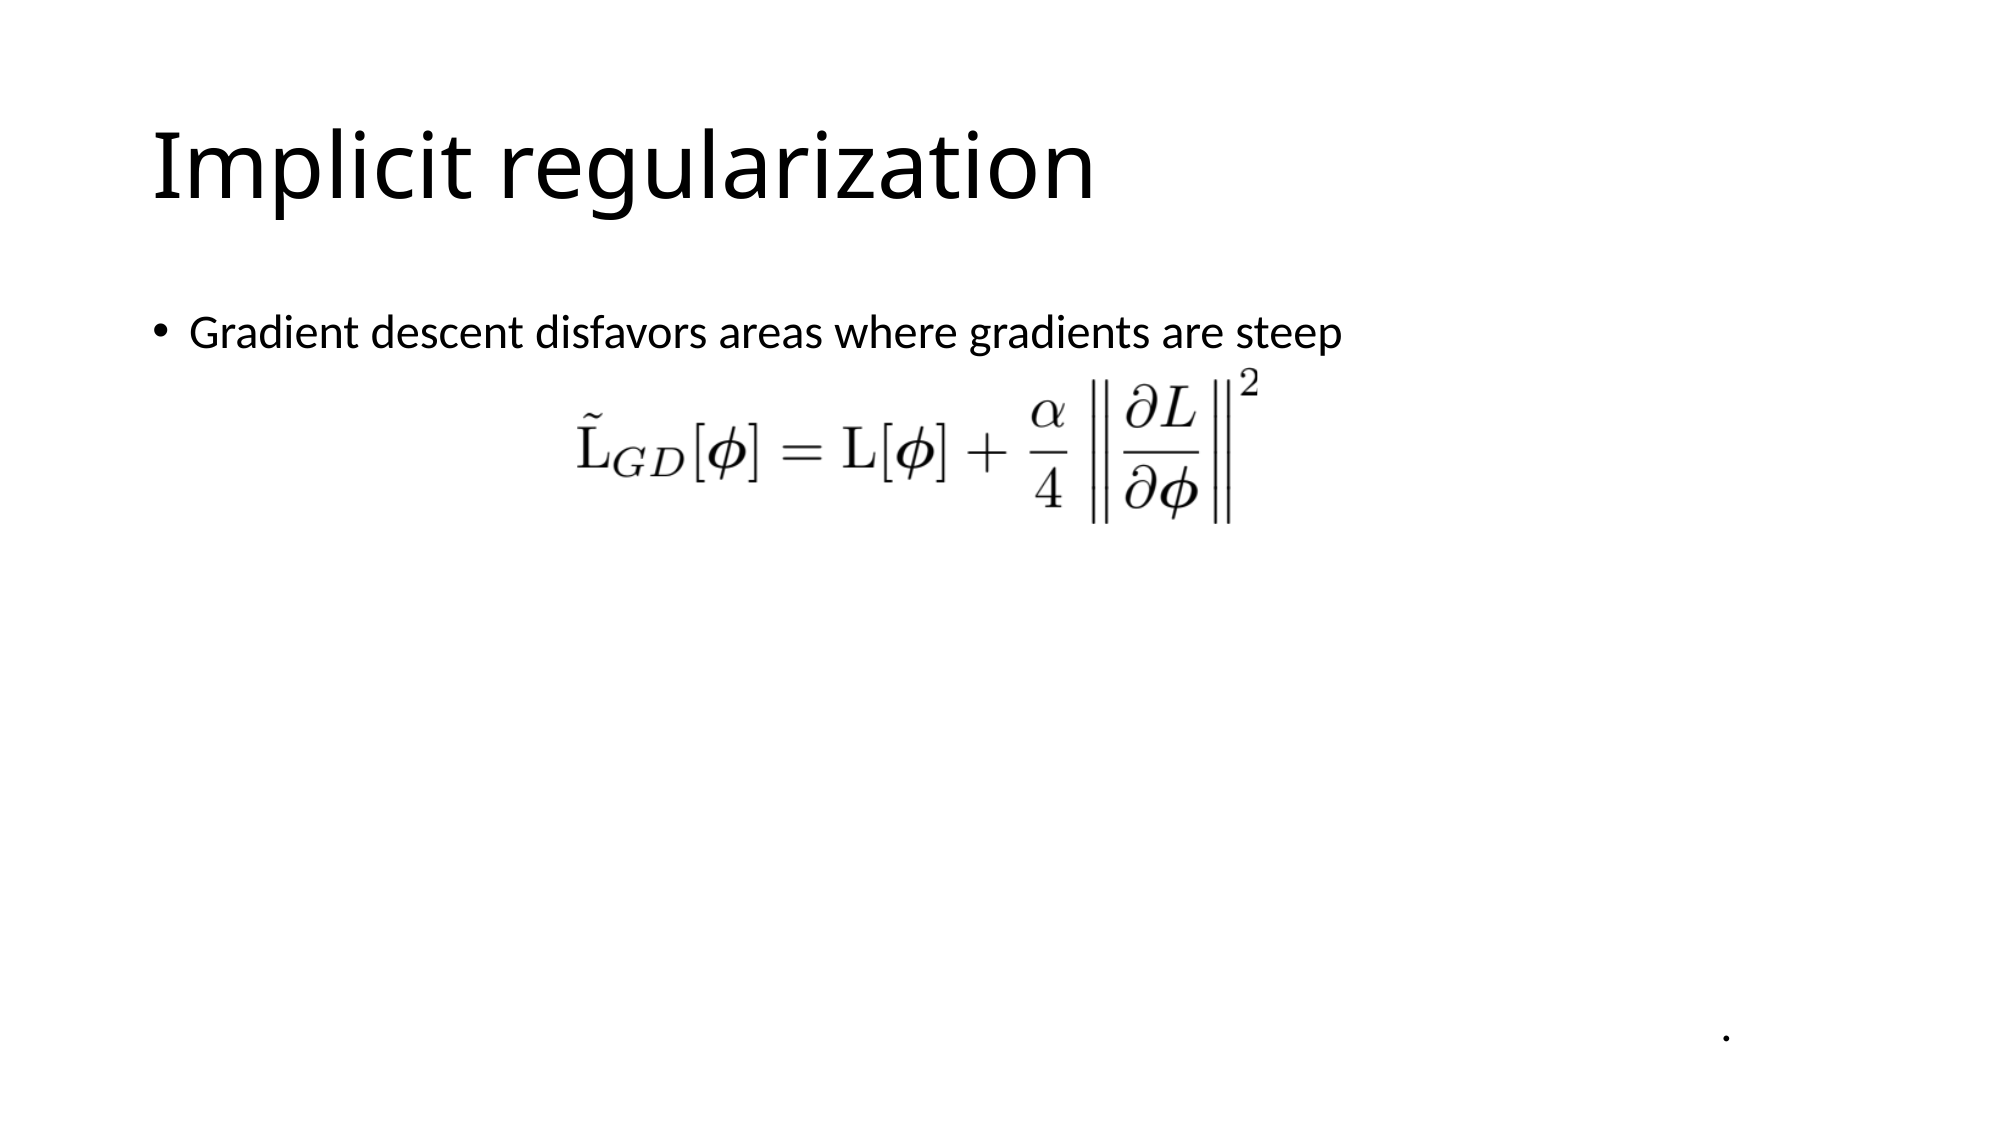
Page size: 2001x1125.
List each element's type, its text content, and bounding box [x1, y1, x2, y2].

picture [576, 367, 1258, 524]
title Implicit regularization [137, 59, 1863, 278]
list Gradient descent disfavors areas where gradients are steep SGD likes all batches to have similar gradients Depends on learning rate – perhaps why larger learning rates generalize better. [137, 299, 1863, 1066]
